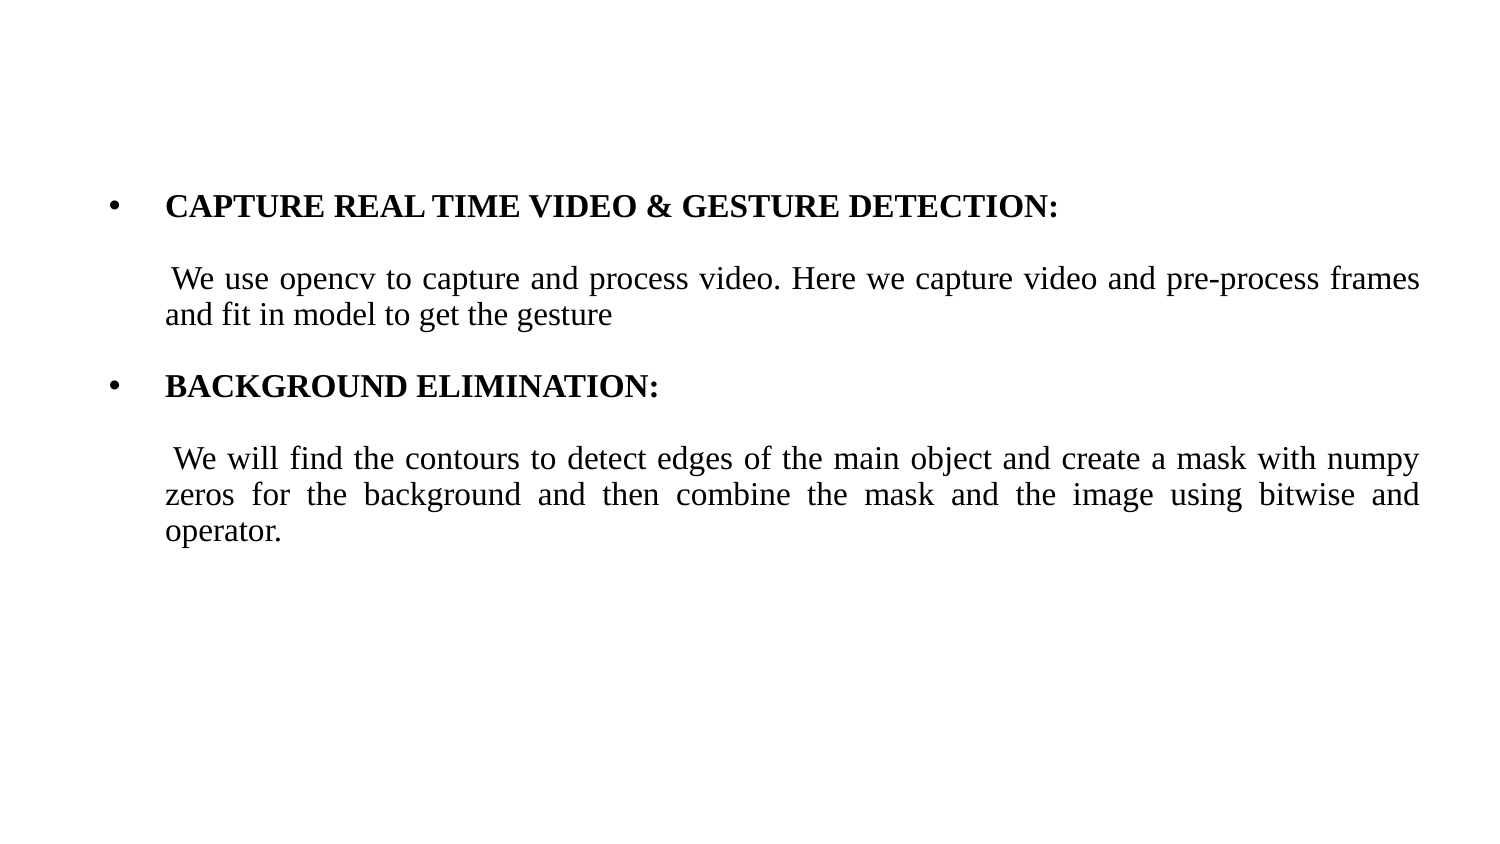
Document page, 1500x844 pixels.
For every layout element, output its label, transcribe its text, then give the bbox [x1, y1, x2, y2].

list CAPTURE REAL TIME VIDEO & GESTURE DETECTION: We use opencv to capture and process video. Here we capture video and pre-process frames and fit in model to get the gesture BACKGROUND ELIMINATION: We will find the contours to detect edges of the main object and create a mask with numpy zeros for the background and then combine the mask and the image using bitwise and operator. [75, 134, 1438, 772]
